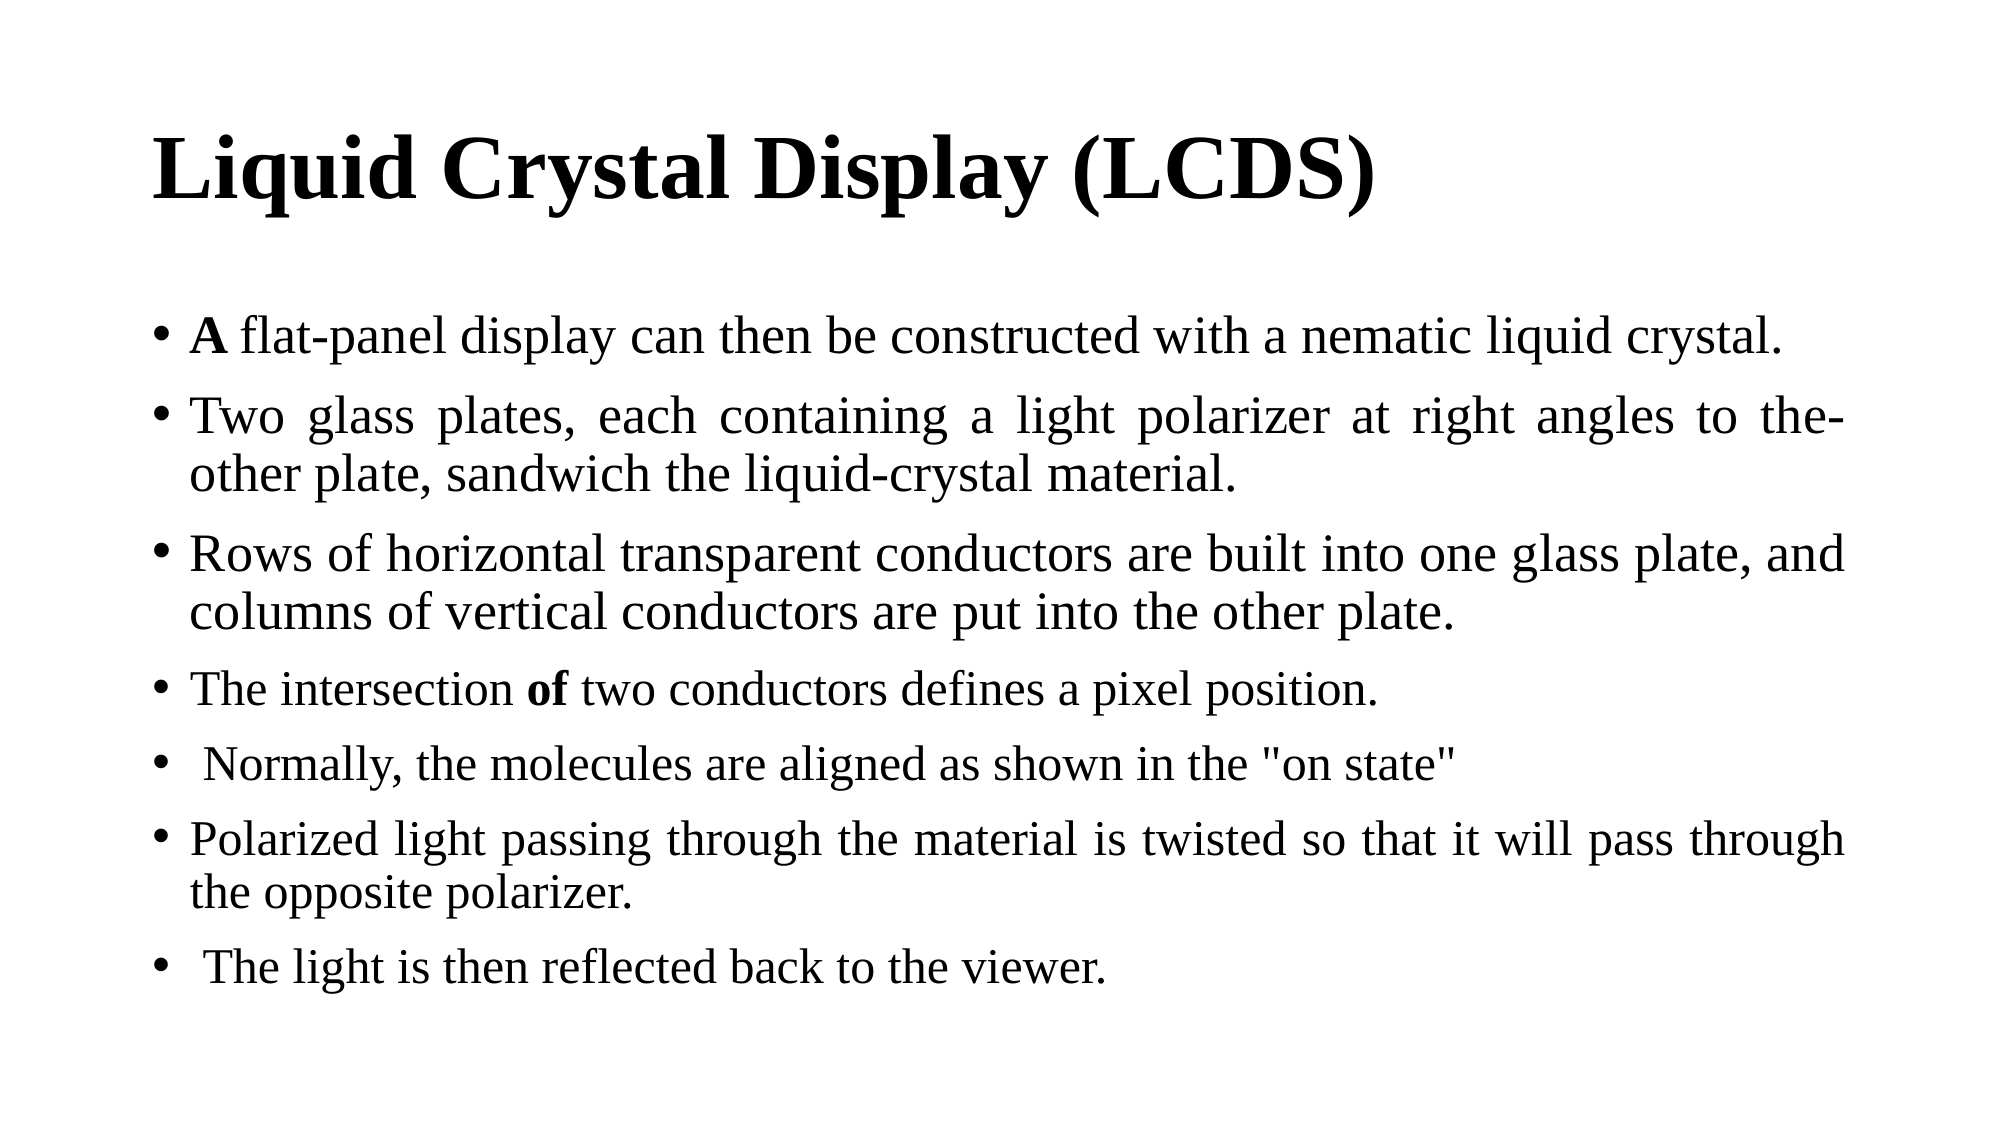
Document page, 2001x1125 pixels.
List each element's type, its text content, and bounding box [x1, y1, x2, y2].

list A flat-panel display can then be constructed with a nematic liquid crystal. Two glass plates, each containing a light polarizer at right angles to the-other plate, sandwich the liquid-crystal material. Rows of horizontal transparent conductors are built into one glass plate, and columns of vertical conductors are put into the other plate. The intersection of two conductors defines a pixel position. Normally, the molecules are aligned as shown in the "on state" Polarized light passing through the material is twisted so that it will pass through the opposite polarizer. The light is then reflected back to the viewer. [137, 299, 1863, 1014]
title Liquid Crystal Display (LCDS) [137, 59, 1863, 278]
